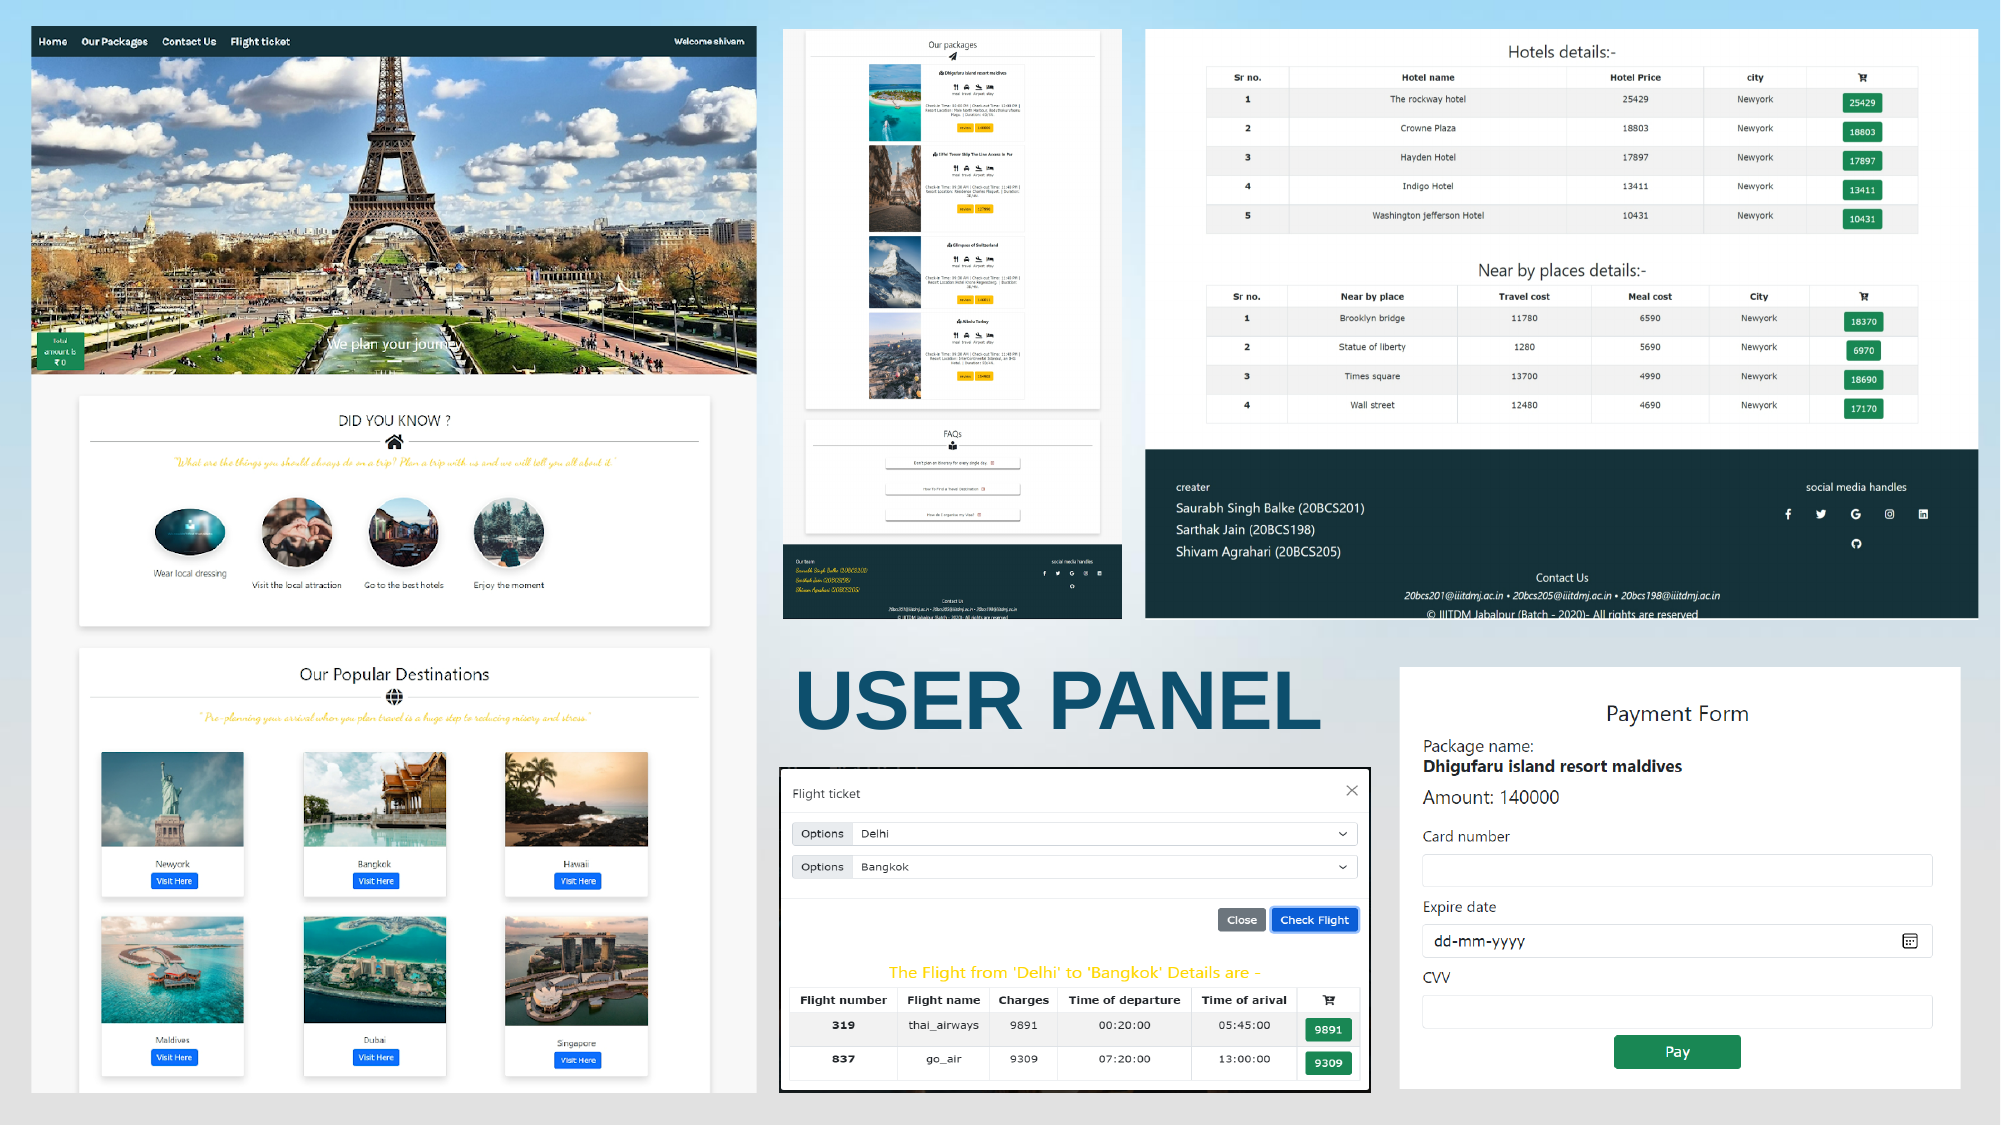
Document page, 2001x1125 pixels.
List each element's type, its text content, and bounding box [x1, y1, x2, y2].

picture [0, 0, 2001, 1125]
text_box USER PANEL [779, 638, 1370, 749]
